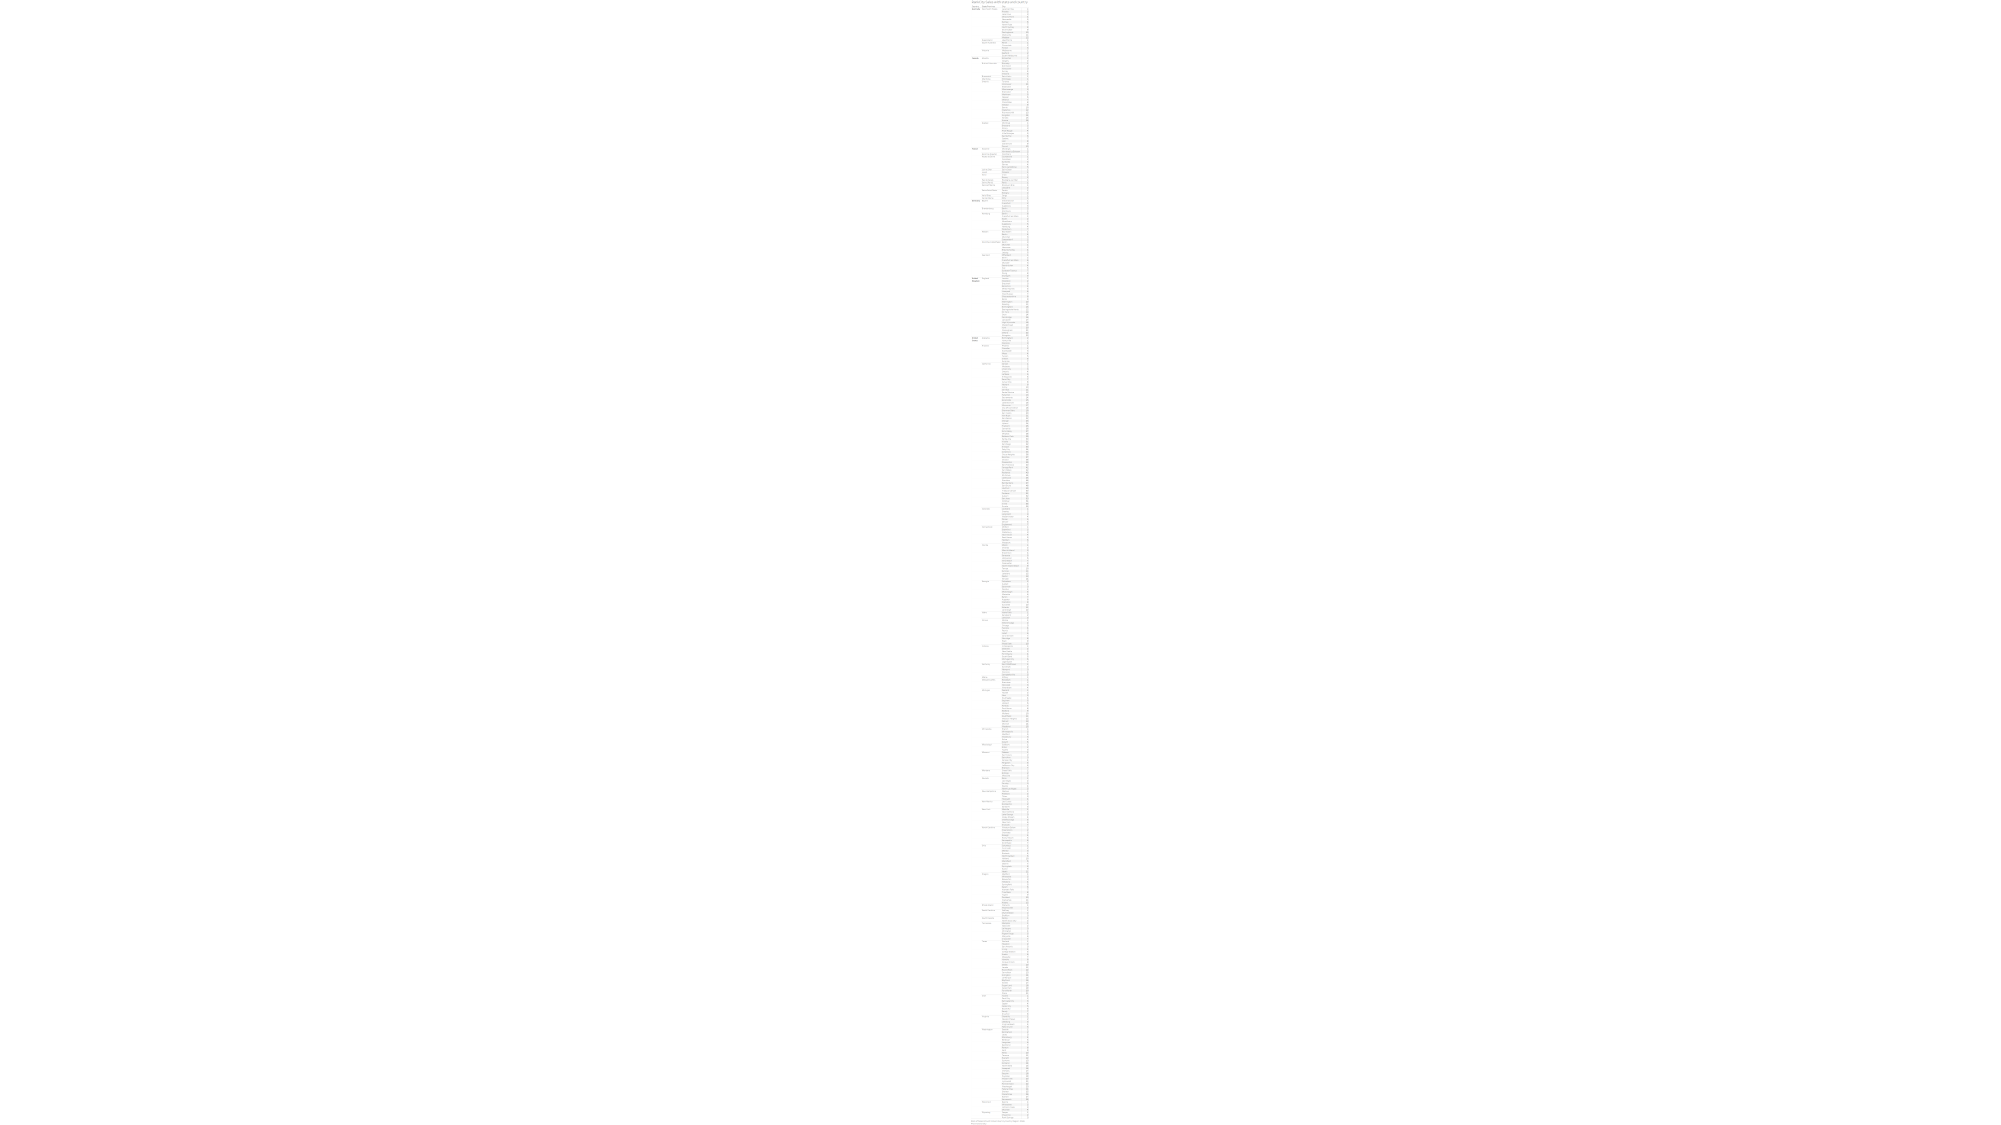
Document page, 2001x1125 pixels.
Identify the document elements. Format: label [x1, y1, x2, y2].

picture [971, 0, 1029, 1125]
